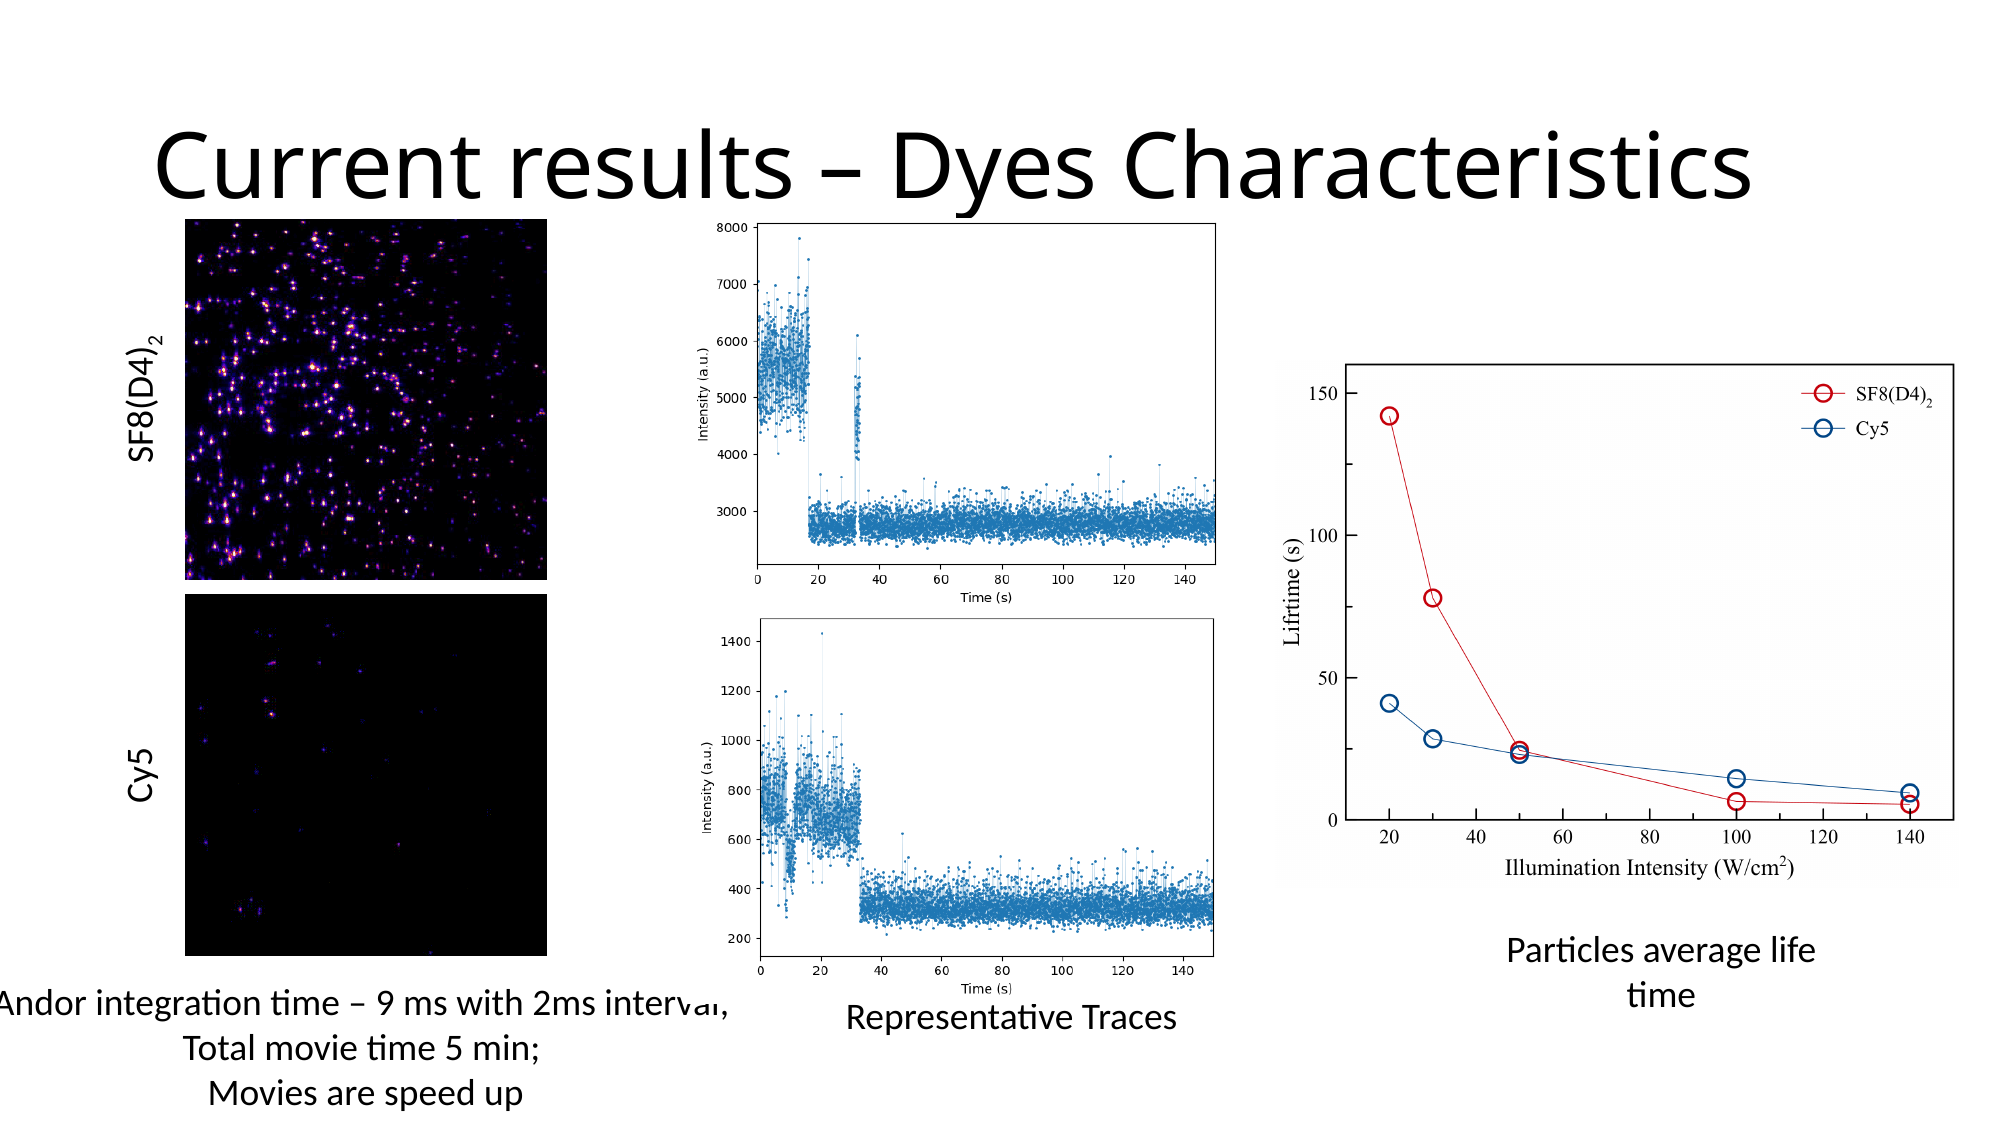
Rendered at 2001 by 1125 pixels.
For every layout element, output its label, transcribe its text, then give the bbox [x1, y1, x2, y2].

picture [185, 219, 547, 580]
picture [683, 218, 1274, 613]
text_box Particles average life time [1475, 917, 1848, 1023]
picture [185, 594, 547, 956]
title Current results – Dyes Characteristics [137, 59, 1947, 278]
text_box Andor integration time – 9 ms with 2ms interval; Total movie time 5 min; Movies are speed up [0, 970, 771, 1121]
picture [1275, 359, 1959, 888]
text_box SF8(D4)2 [108, 286, 174, 513]
text_box Cy5 [107, 661, 167, 889]
text_box Representative Traces [825, 1004, 1198, 1045]
picture [687, 617, 1271, 1004]
